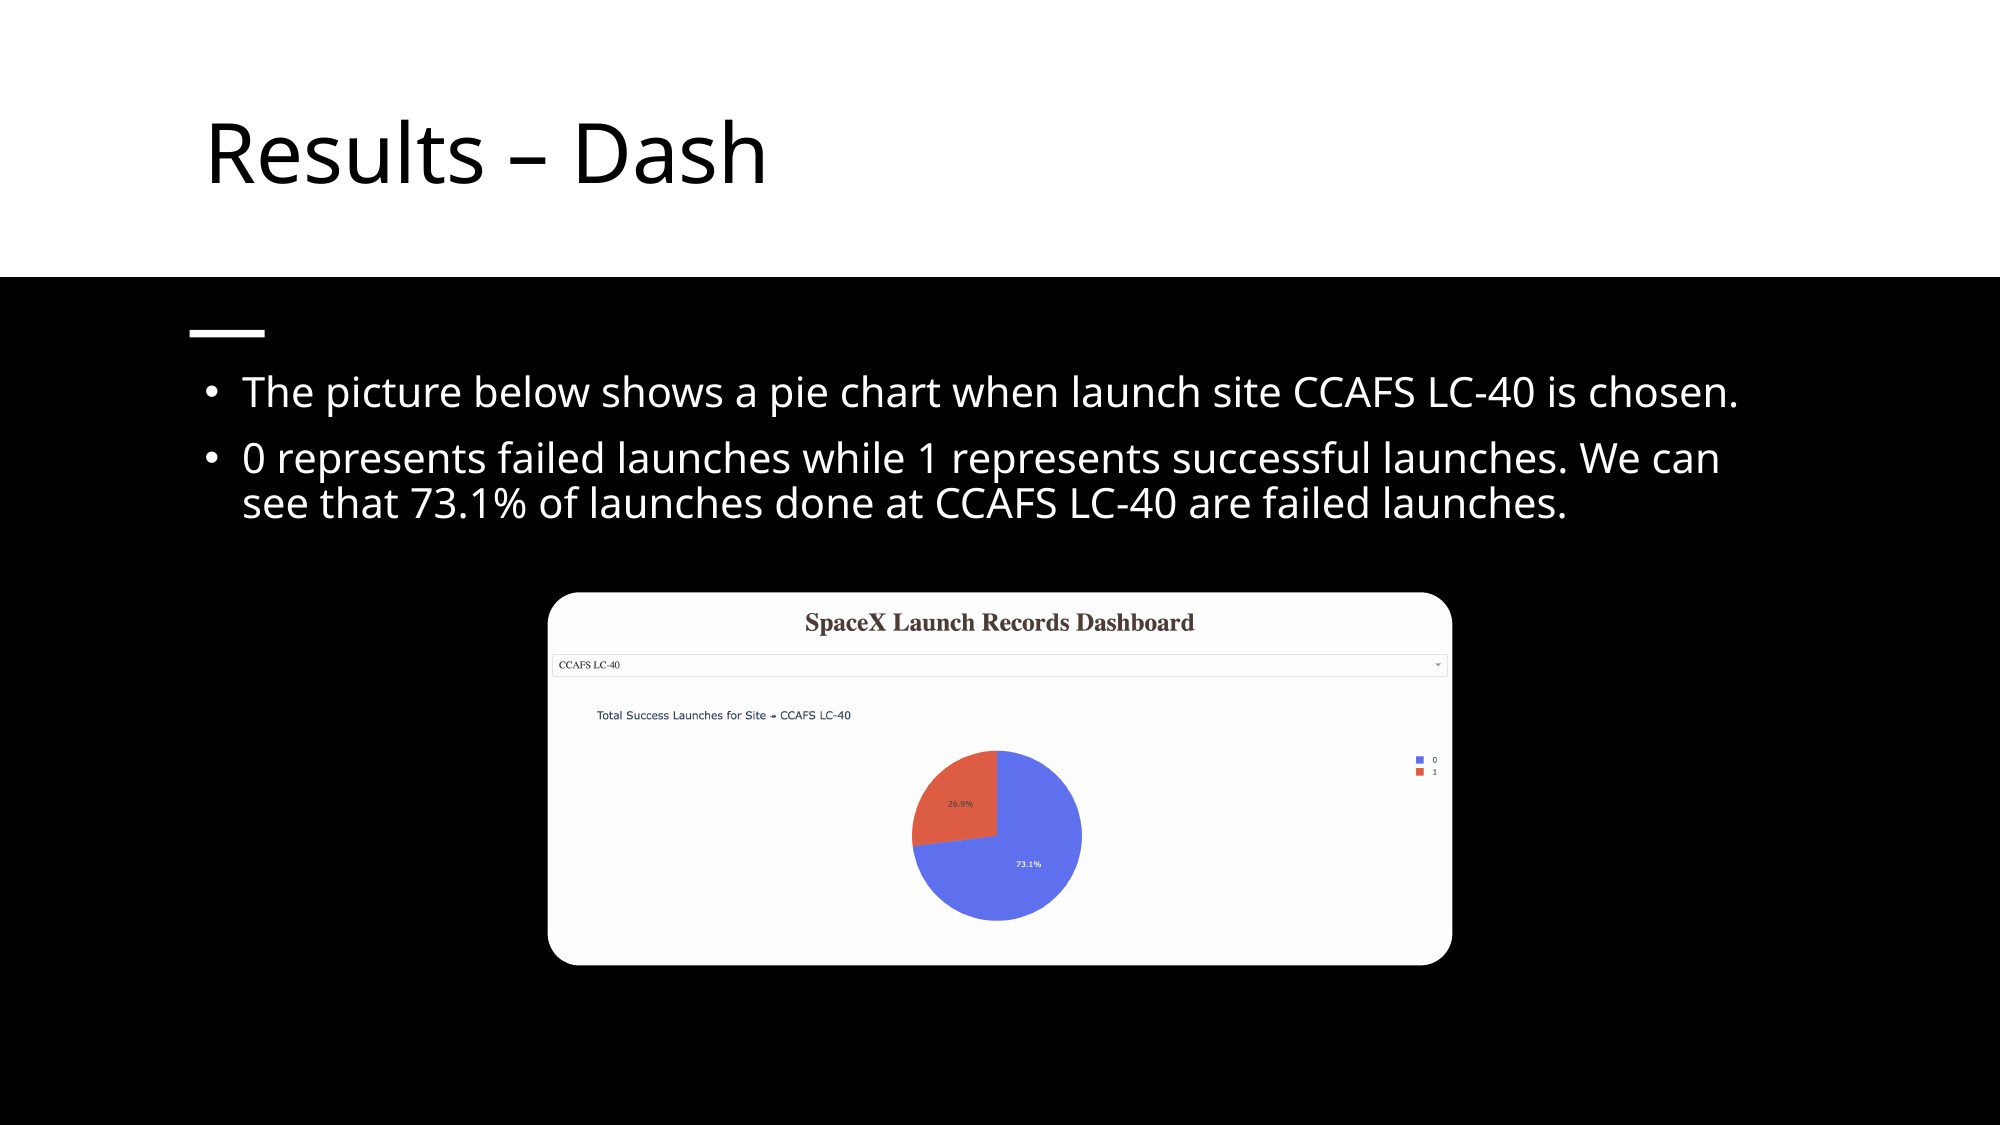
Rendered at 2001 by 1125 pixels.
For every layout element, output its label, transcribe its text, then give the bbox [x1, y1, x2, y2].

text_box [0, 0, 2000, 276]
text_box [0, 276, 2000, 1125]
title Results – Dash [189, 104, 1812, 253]
picture [547, 592, 1453, 966]
text_box [189, 329, 266, 338]
list The picture below shows a pie chart when launch site CCAFS LC-40 is chosen. 0 represents failed launches while 1 represents successful launches. We can see that 73.1% of launches done at CCAFS LC-40 are failed launches. [189, 363, 1811, 617]
